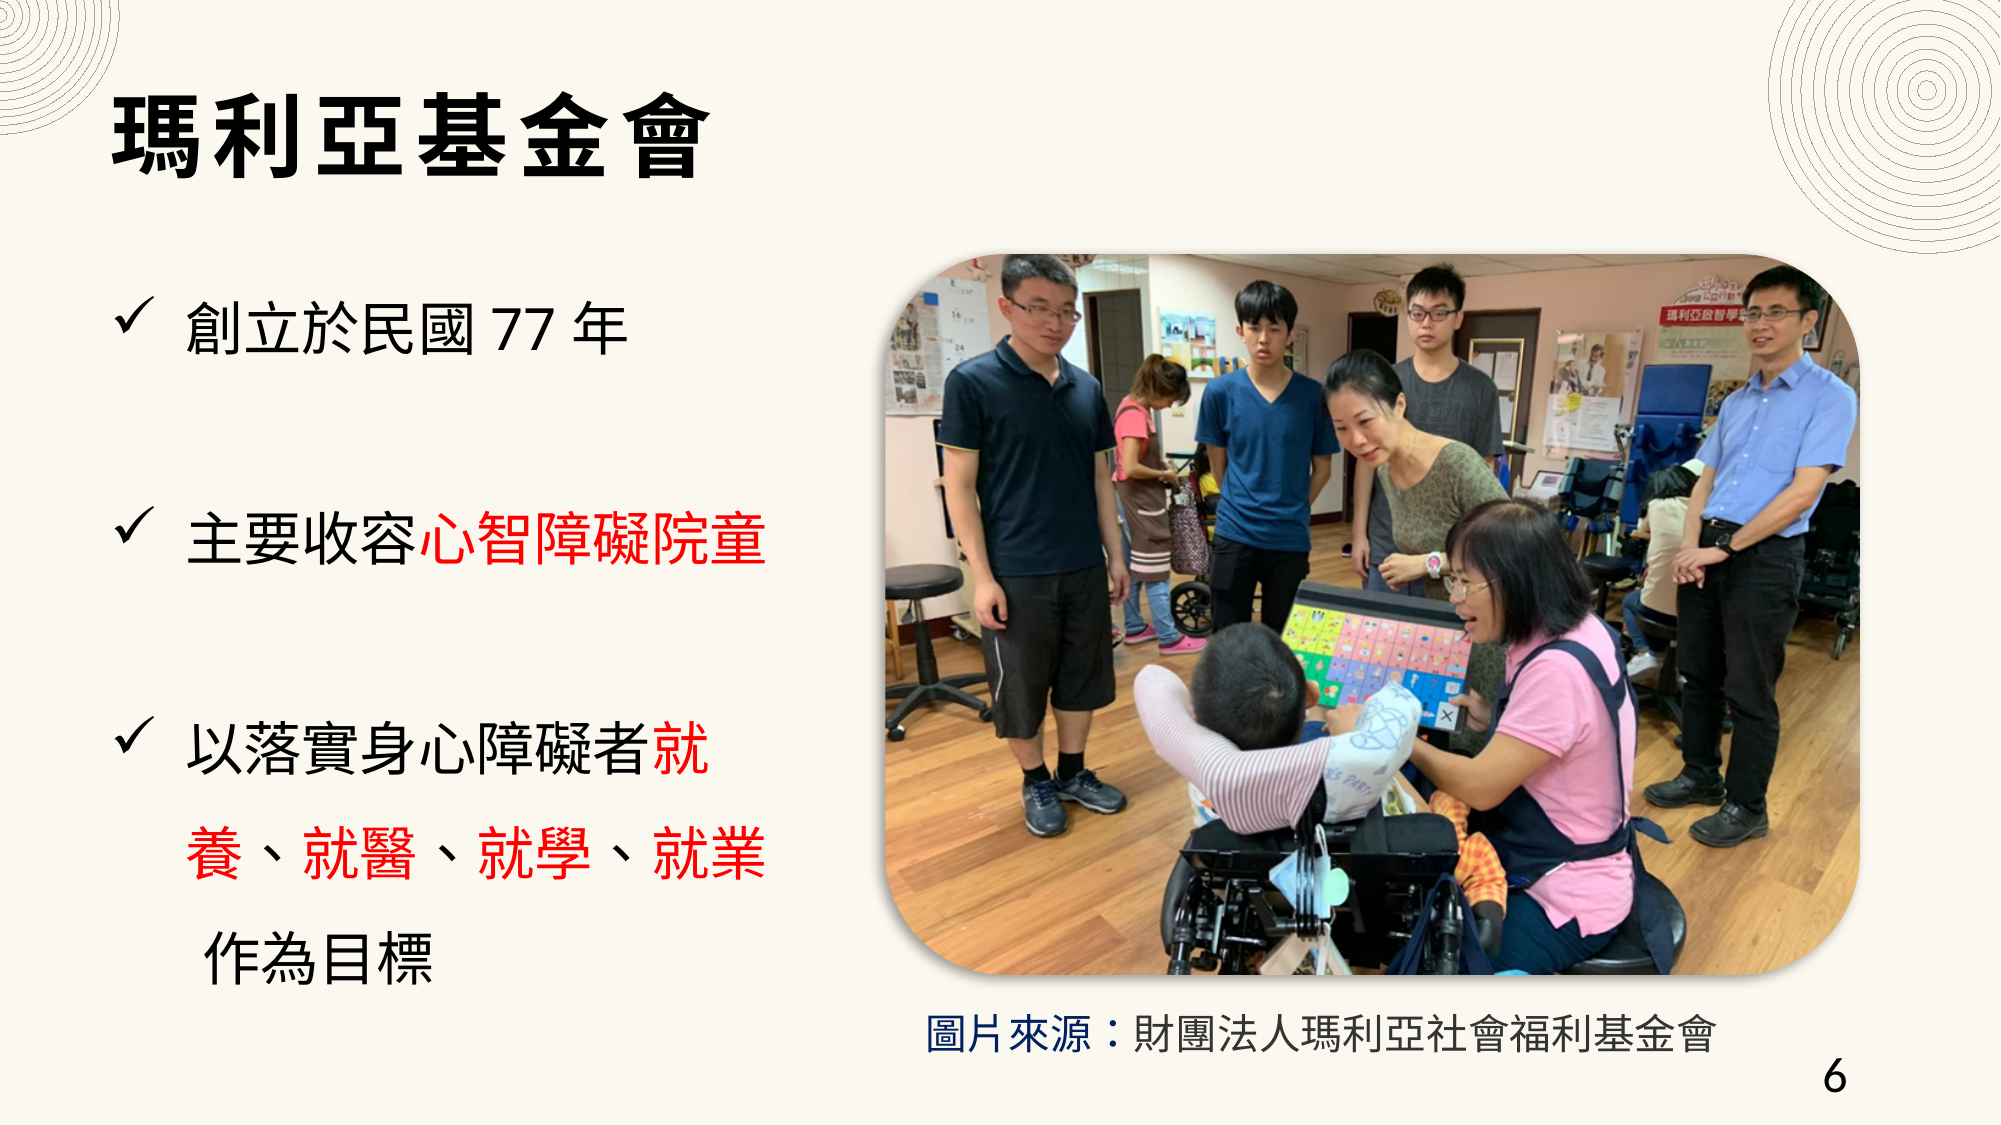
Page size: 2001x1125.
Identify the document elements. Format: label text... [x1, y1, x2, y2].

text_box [0, 0, 120, 135]
slide_number 6 [1412, 1042, 1863, 1103]
picture [885, 254, 1860, 975]
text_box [1768, 0, 2000, 254]
text_box 創立於民國77年 主要收容心智障礙院童 以落實身心障礙者就養、就醫、就學、就業 作為目標 [95, 250, 805, 1105]
text_box 瑪利亞基金會 [95, 71, 1278, 196]
text_box 圖片來源：財團法人瑪利亞社會福利基金會 [910, 1000, 1746, 1116]
